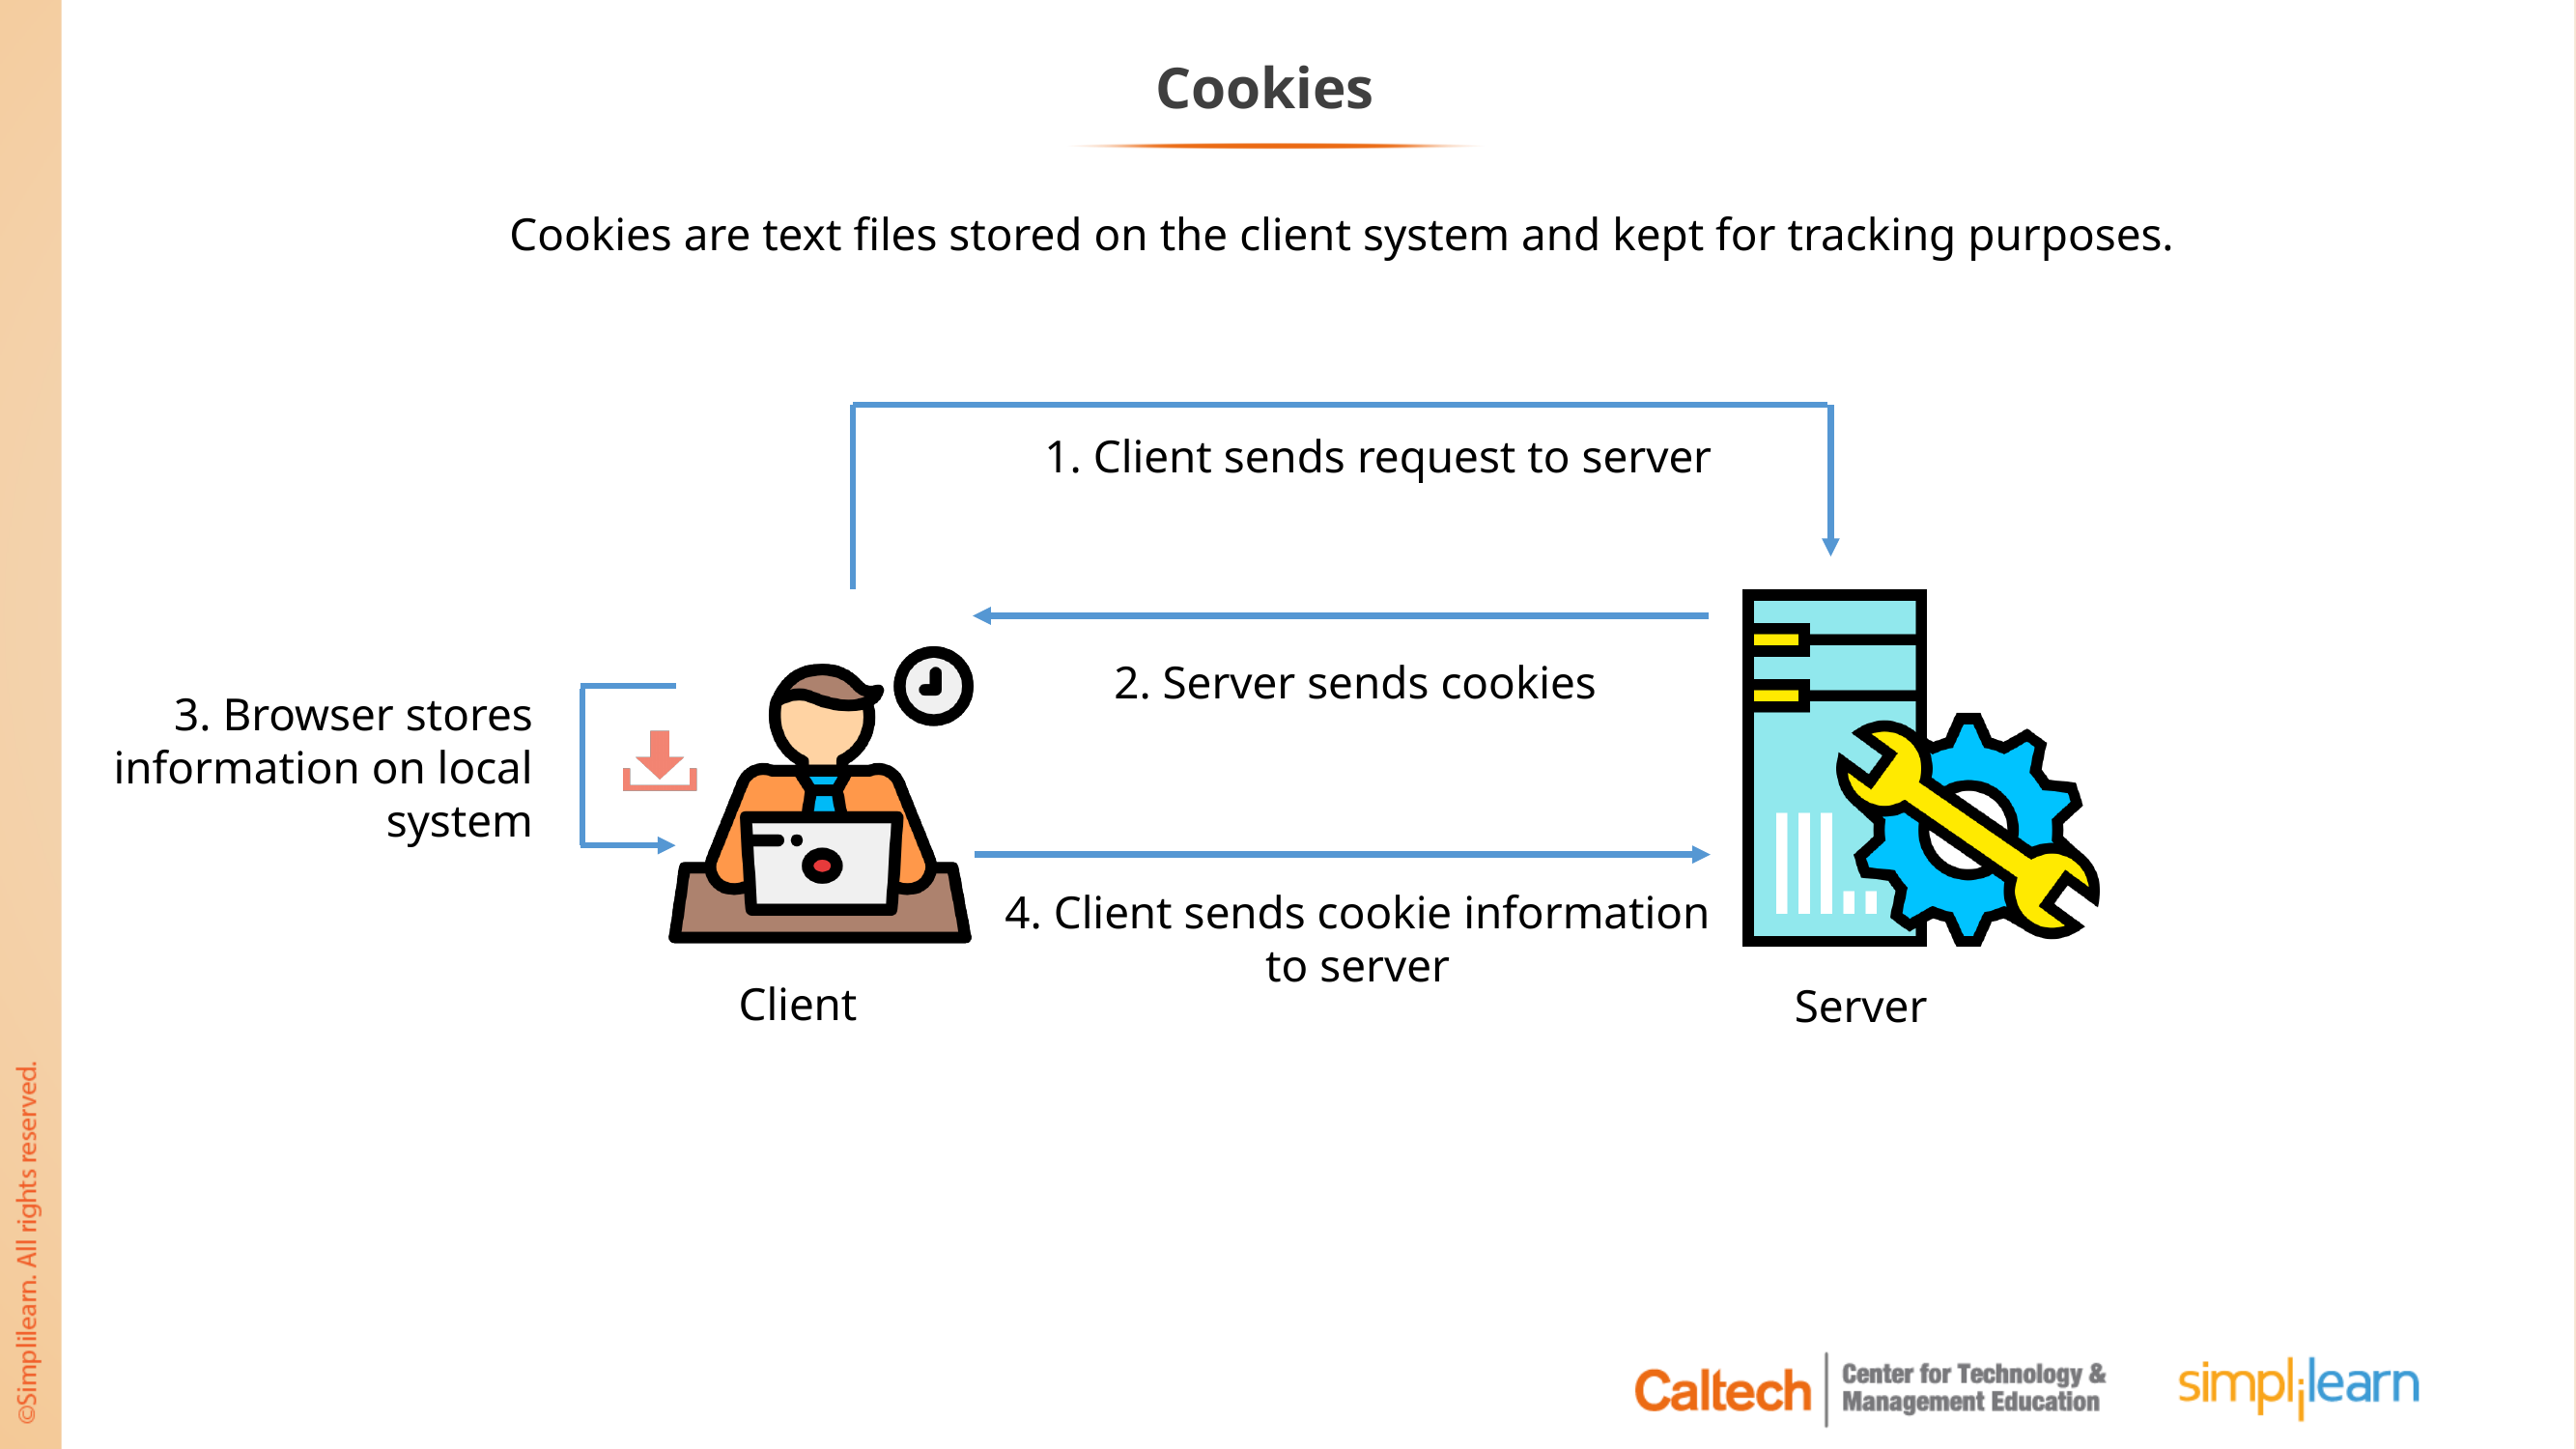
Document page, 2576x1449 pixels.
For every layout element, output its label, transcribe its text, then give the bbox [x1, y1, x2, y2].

picture [0, 0, 2576, 1449]
text_box 2. Server sends cookies [1099, 647, 1737, 716]
text_box Client [723, 969, 919, 1037]
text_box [580, 686, 676, 846]
text_box 1. Client sends request to server [1030, 420, 1780, 489]
text_box Server [1779, 971, 1974, 1039]
text_box 3. Browser stores information on local system [27, 678, 548, 853]
text_box Cookies are text files stored on the client system and kept for tracking purposes. [372, 199, 2312, 268]
title Cookies [984, 36, 1546, 146]
text_box 4. Client sends cookie information to server [982, 877, 1733, 998]
